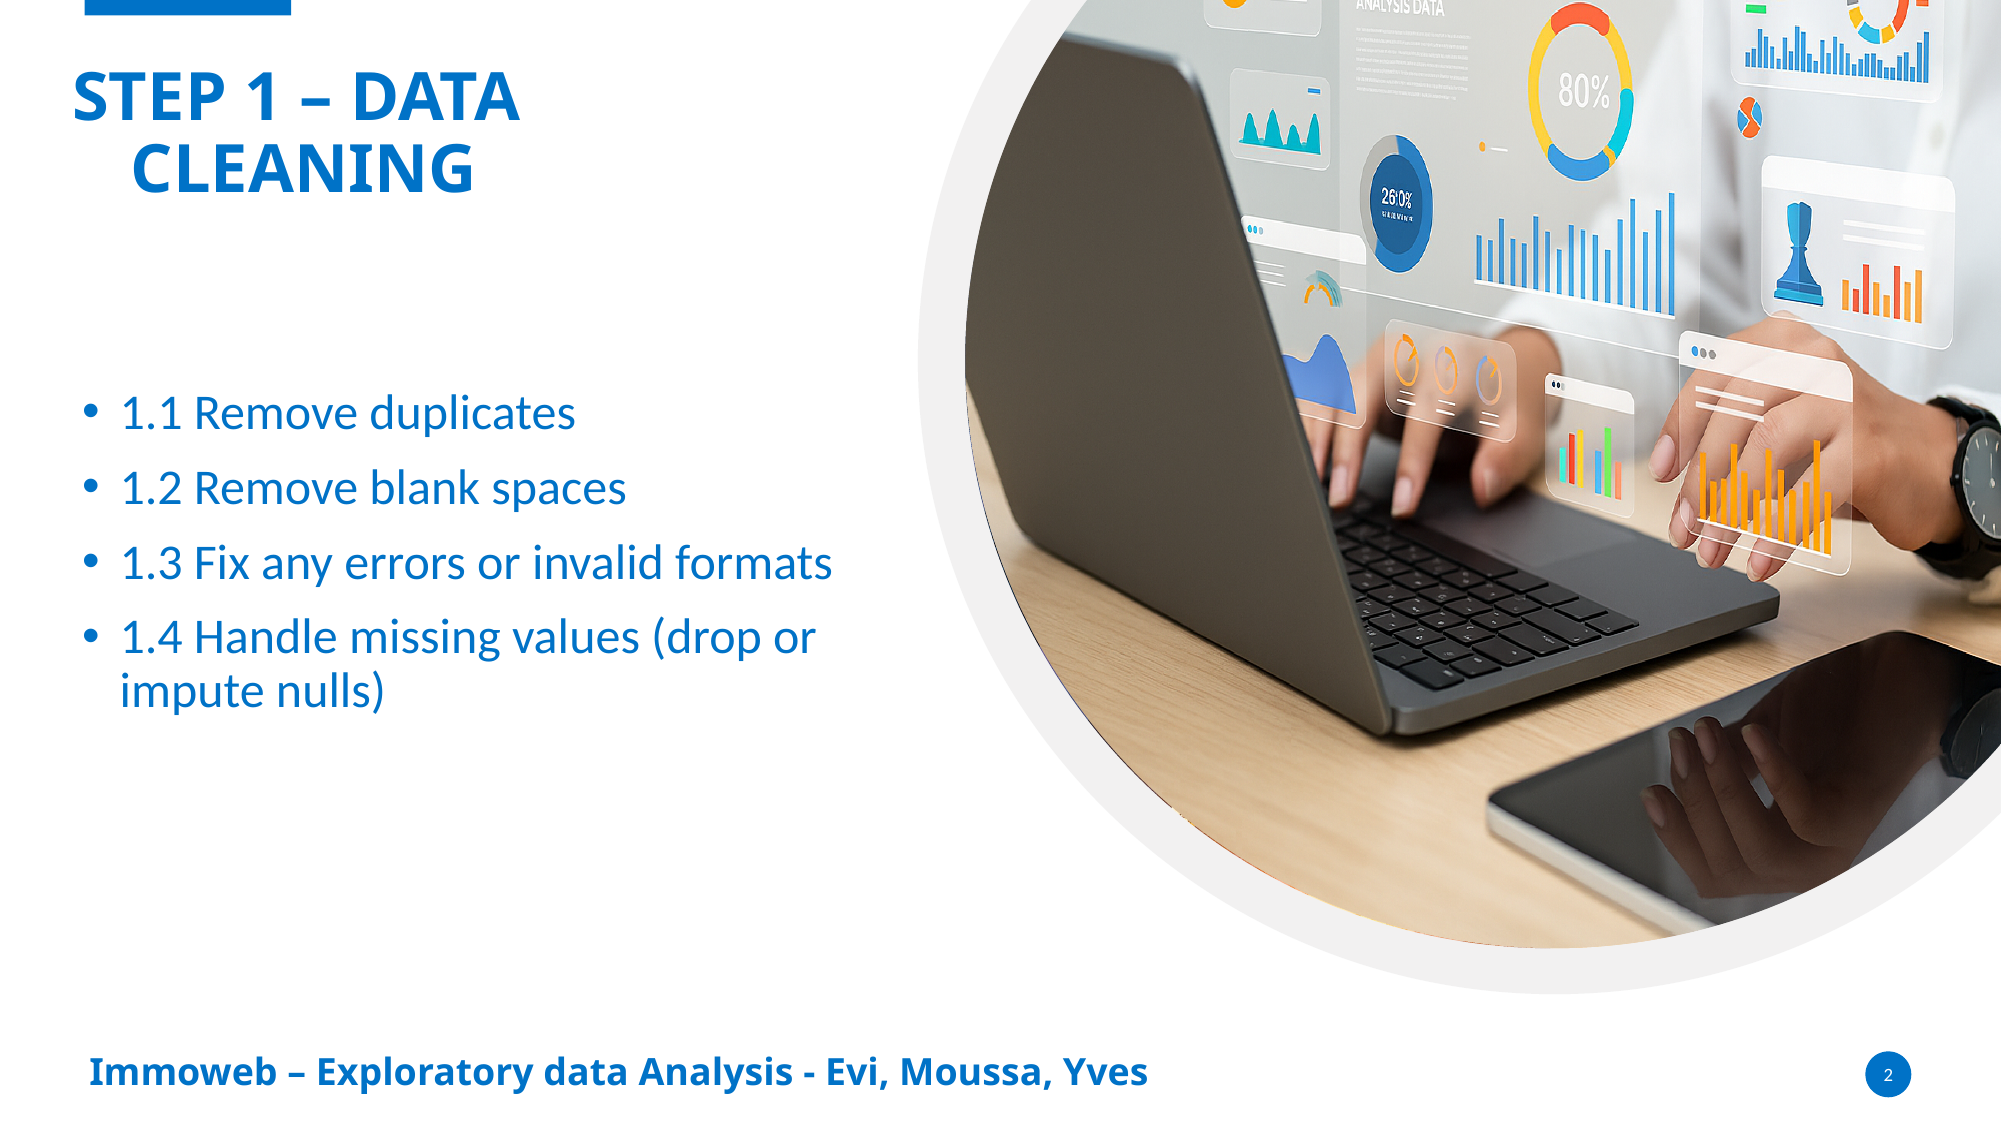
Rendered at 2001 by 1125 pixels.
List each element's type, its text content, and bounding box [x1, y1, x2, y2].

slide_number 2 [1864, 1059, 1913, 1090]
picture [965, 0, 2000, 949]
list 1.1 Remove duplicates 1.2 Remove blank spaces 1.3 Fix any errors or invalid formats 1.4 Handle missing values (drop or impute nulls) [82, 386, 902, 501]
title Step 1 – Data Cleaning [72, 25, 883, 244]
